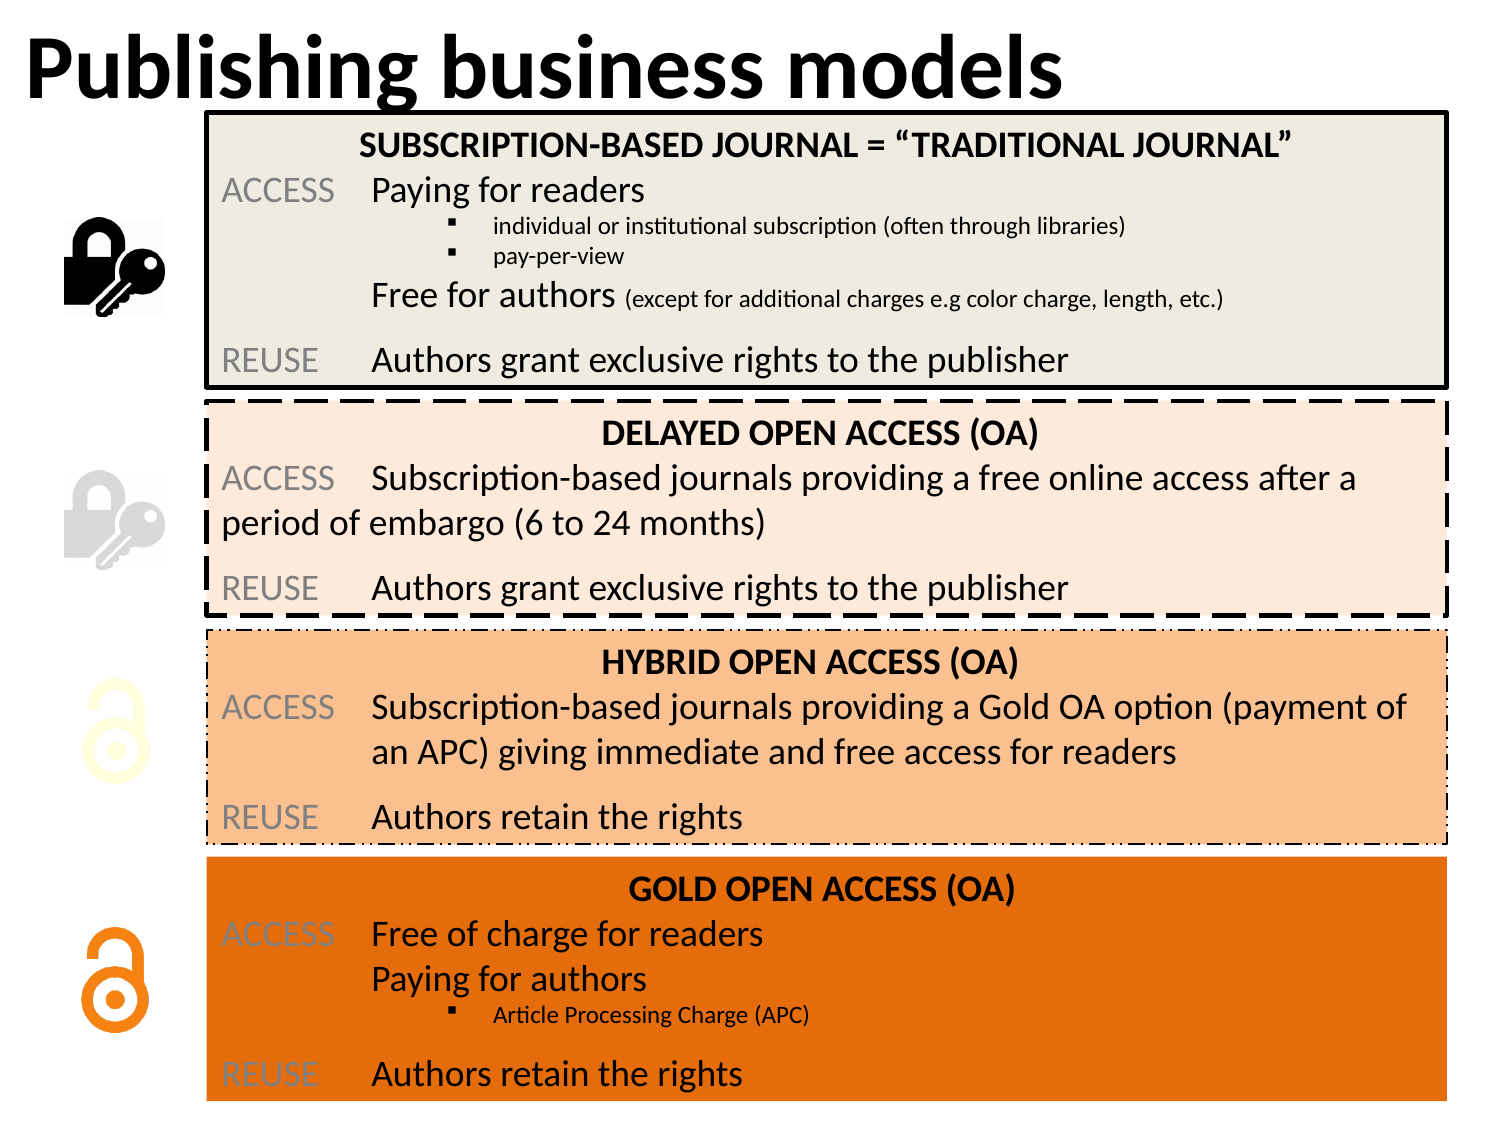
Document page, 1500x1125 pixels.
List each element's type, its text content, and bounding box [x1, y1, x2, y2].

text_box SUBSCRIPTION-BASED JOURNAL = “TRADITIONAL JOURNAL” ACCESS Paying for readers individual or institutional subscription (often through libraries) pay-per-view Free for authors (except for additional charges e.g color charge, length, etc.) REUSE Authors grant exclusive rights to the publisher [206, 112, 1447, 388]
text_box GOLD OPEN ACCESS (OA) ACCESS Free of charge for readers Paying for authors Article Processing Charge (APC) REUSE Authors retain the rights [206, 856, 1447, 1102]
picture [74, 921, 155, 1037]
picture [64, 470, 165, 570]
picture [64, 216, 165, 317]
text_box HYBRID OPEN ACCESS (OA) ACCESS Subscription-based journals providing a Gold OA option (payment of an APC) giving immediate and free access for readers REUSE Authors retain the rights [206, 629, 1447, 845]
picture [75, 672, 156, 788]
text_box Publishing business models [10, 0, 1080, 124]
text_box DELAYED OPEN ACCESS (OA) ACCESS Subscription-based journals providing a free online access after a period of embargo (6 to 24 months) REUSE Authors grant exclusive rights to the publisher [206, 400, 1447, 616]
